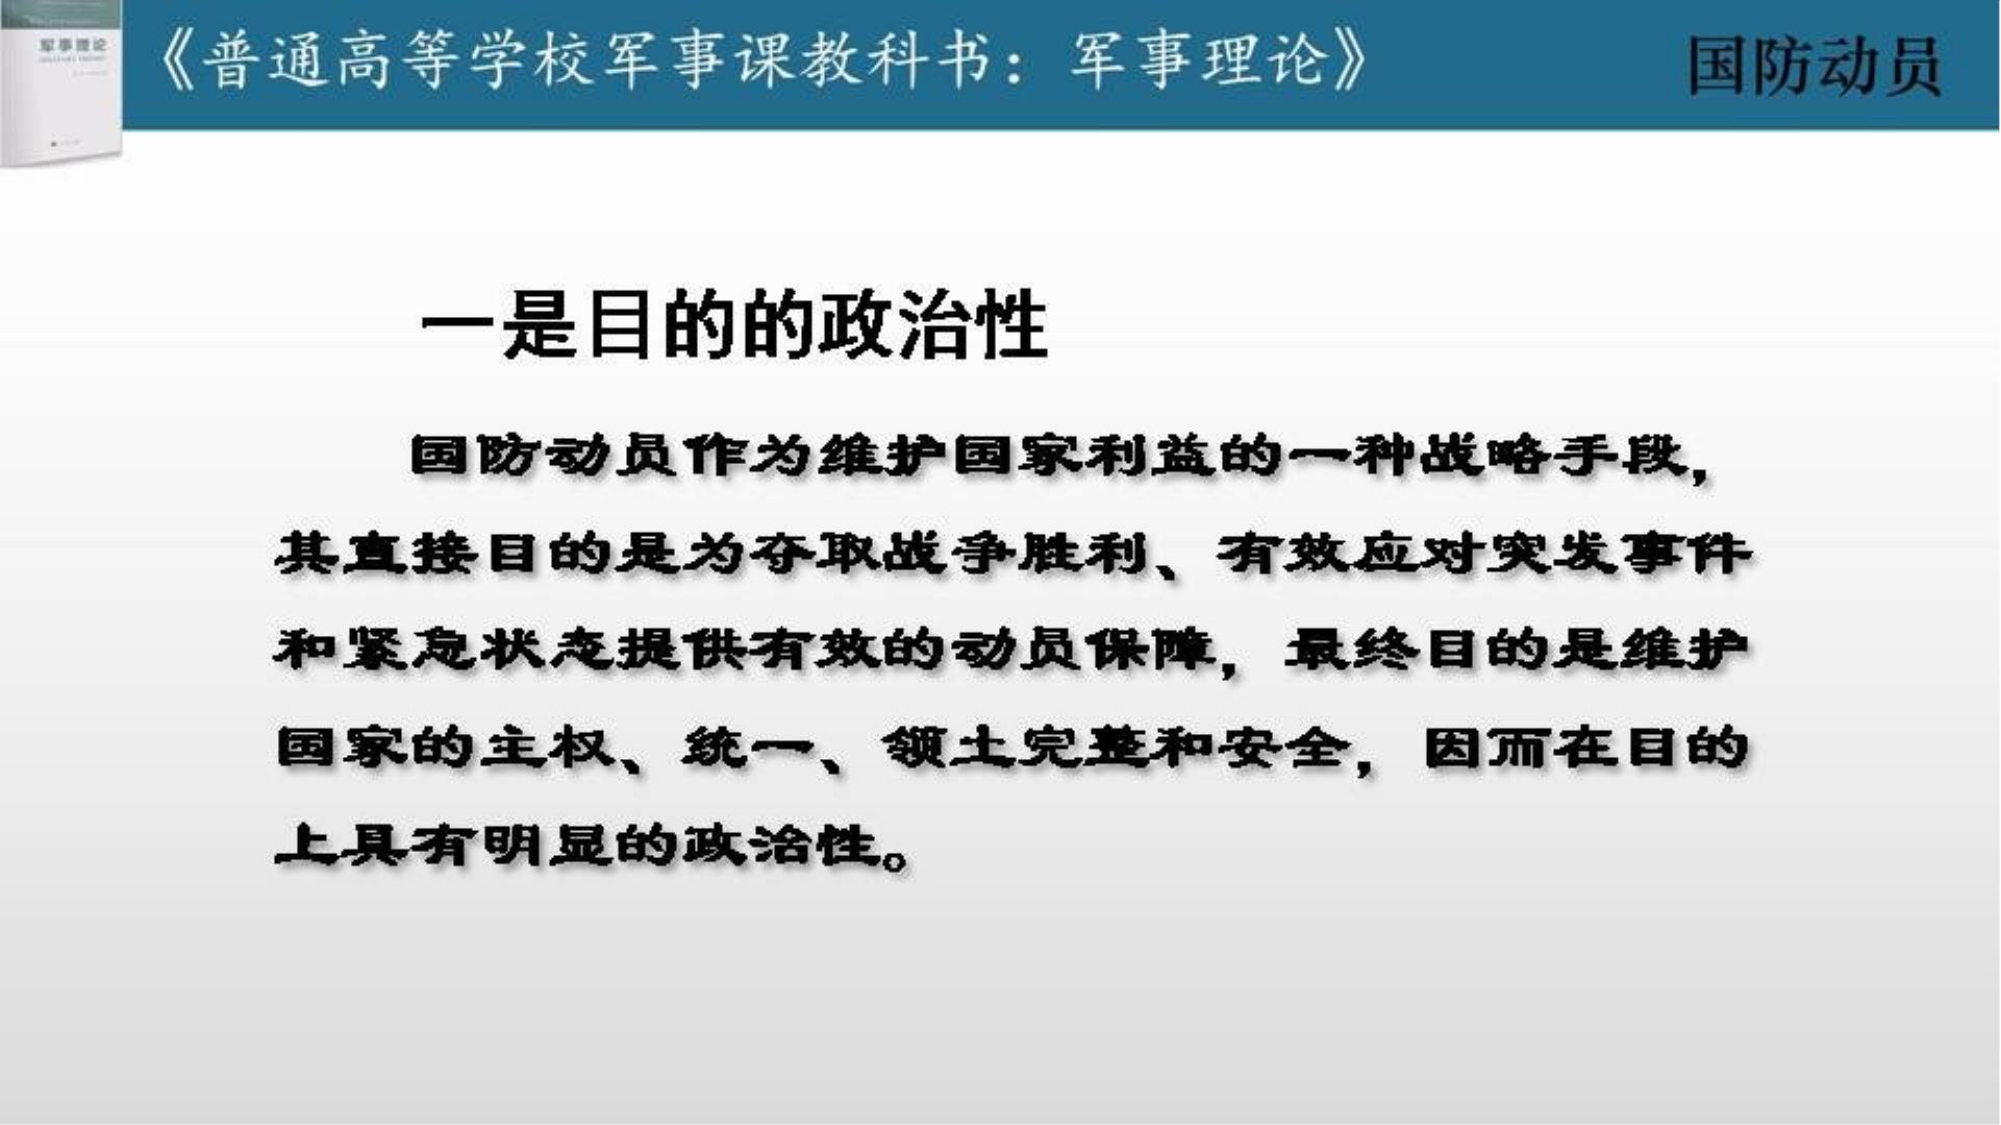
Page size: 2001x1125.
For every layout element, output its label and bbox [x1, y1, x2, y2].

text_box [0, 0, 2000, 1125]
